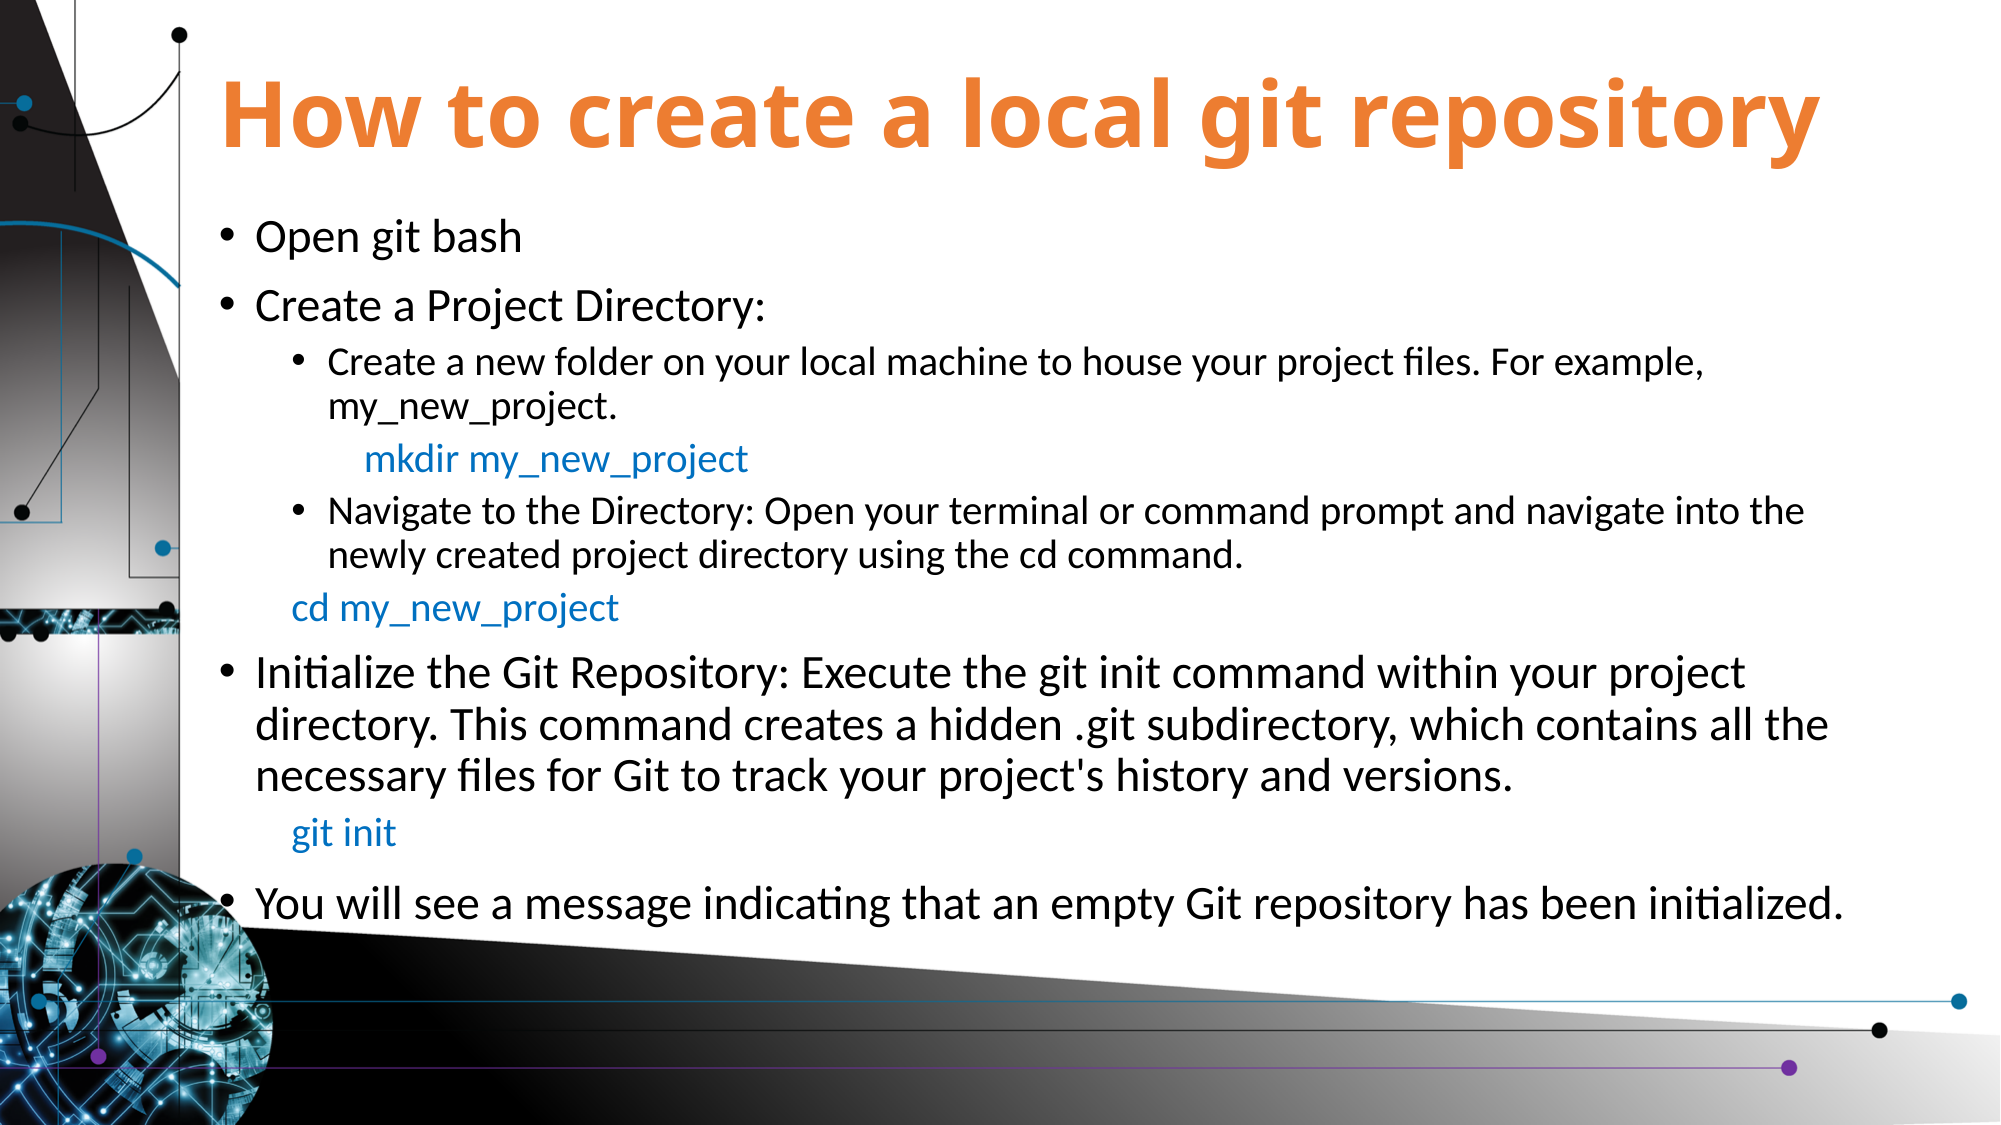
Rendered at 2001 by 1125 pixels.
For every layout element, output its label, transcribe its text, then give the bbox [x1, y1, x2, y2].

picture [0, 0, 2001, 1125]
title How to create a local git repository [203, 59, 1863, 176]
list Open git bash Create a Project Directory: Create a new folder on your local machine to house your project files. For example, my_new_project. mkdir my_new_project Navigate to the Directory: Open your terminal or command prompt and navigate into the newly created project directory using the cd command. cd my_new_project Initialize the Git Repository: Execute the git init command within your project directory. This command creates a hidden .git subdirectory, which contains all the necessary files for Git to track your project's history and versions. git init You will see a message indicating that an empty Git repository has been initialized. [203, 203, 1863, 958]
